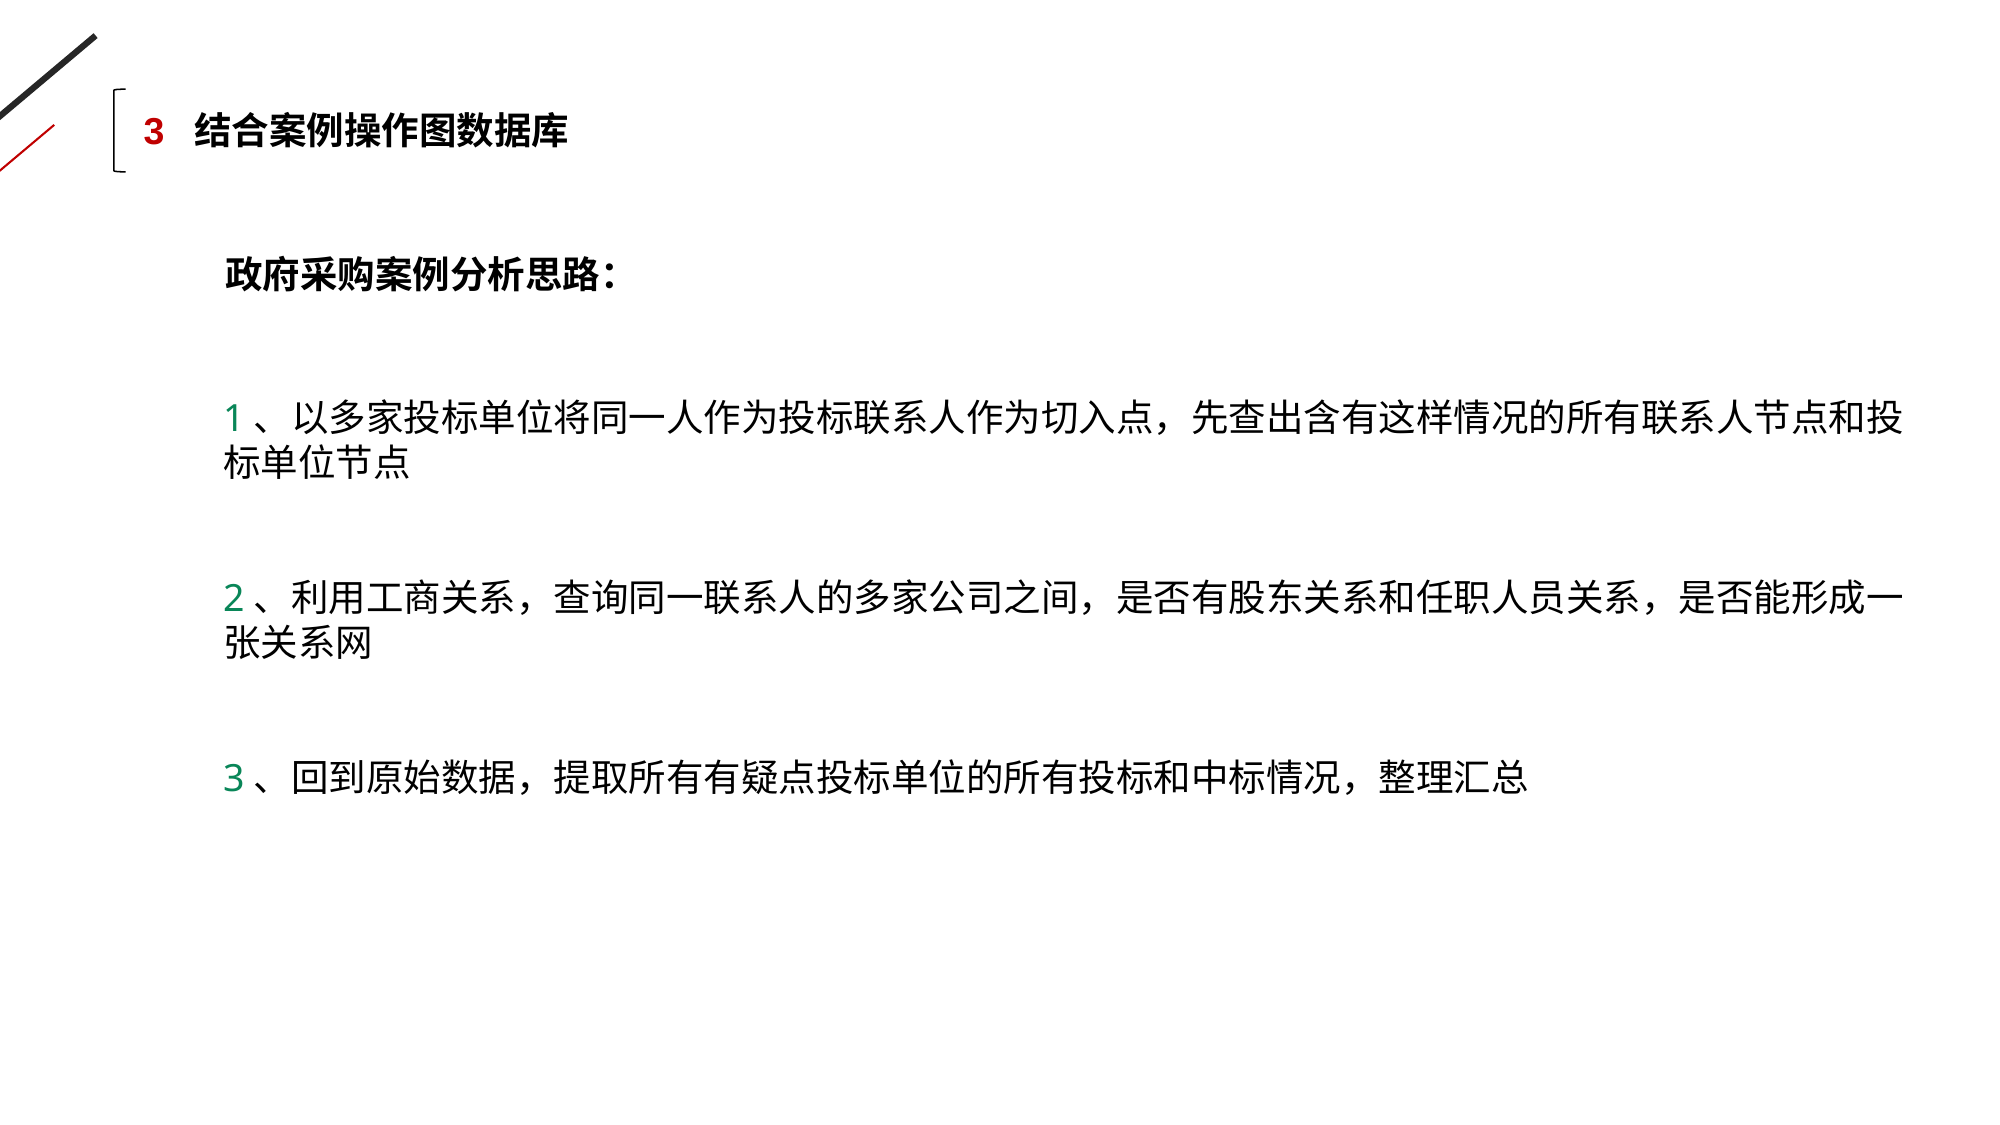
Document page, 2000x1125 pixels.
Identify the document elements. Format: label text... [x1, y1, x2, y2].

text_box 1、以多家投标单位将同一人作为投标联系人作为切入点，先查出含有这样情况的所有联系人节点和投标单位节点 2、利用工商关系，查询同一联系人的多家公司之间，是否有股东关系和任职人员关系，是否能形成一张关系网 3、回到原始数据，提取所有有疑点投标单位的所有投标和中标情况，整理汇总 [208, 386, 1922, 897]
text_box [113, 88, 126, 173]
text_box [0, 35, 96, 144]
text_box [0, 124, 55, 179]
text_box 政府采购案例分析思路： [210, 243, 653, 304]
text_box 3 结合案例操作图数据库 [128, 100, 584, 160]
